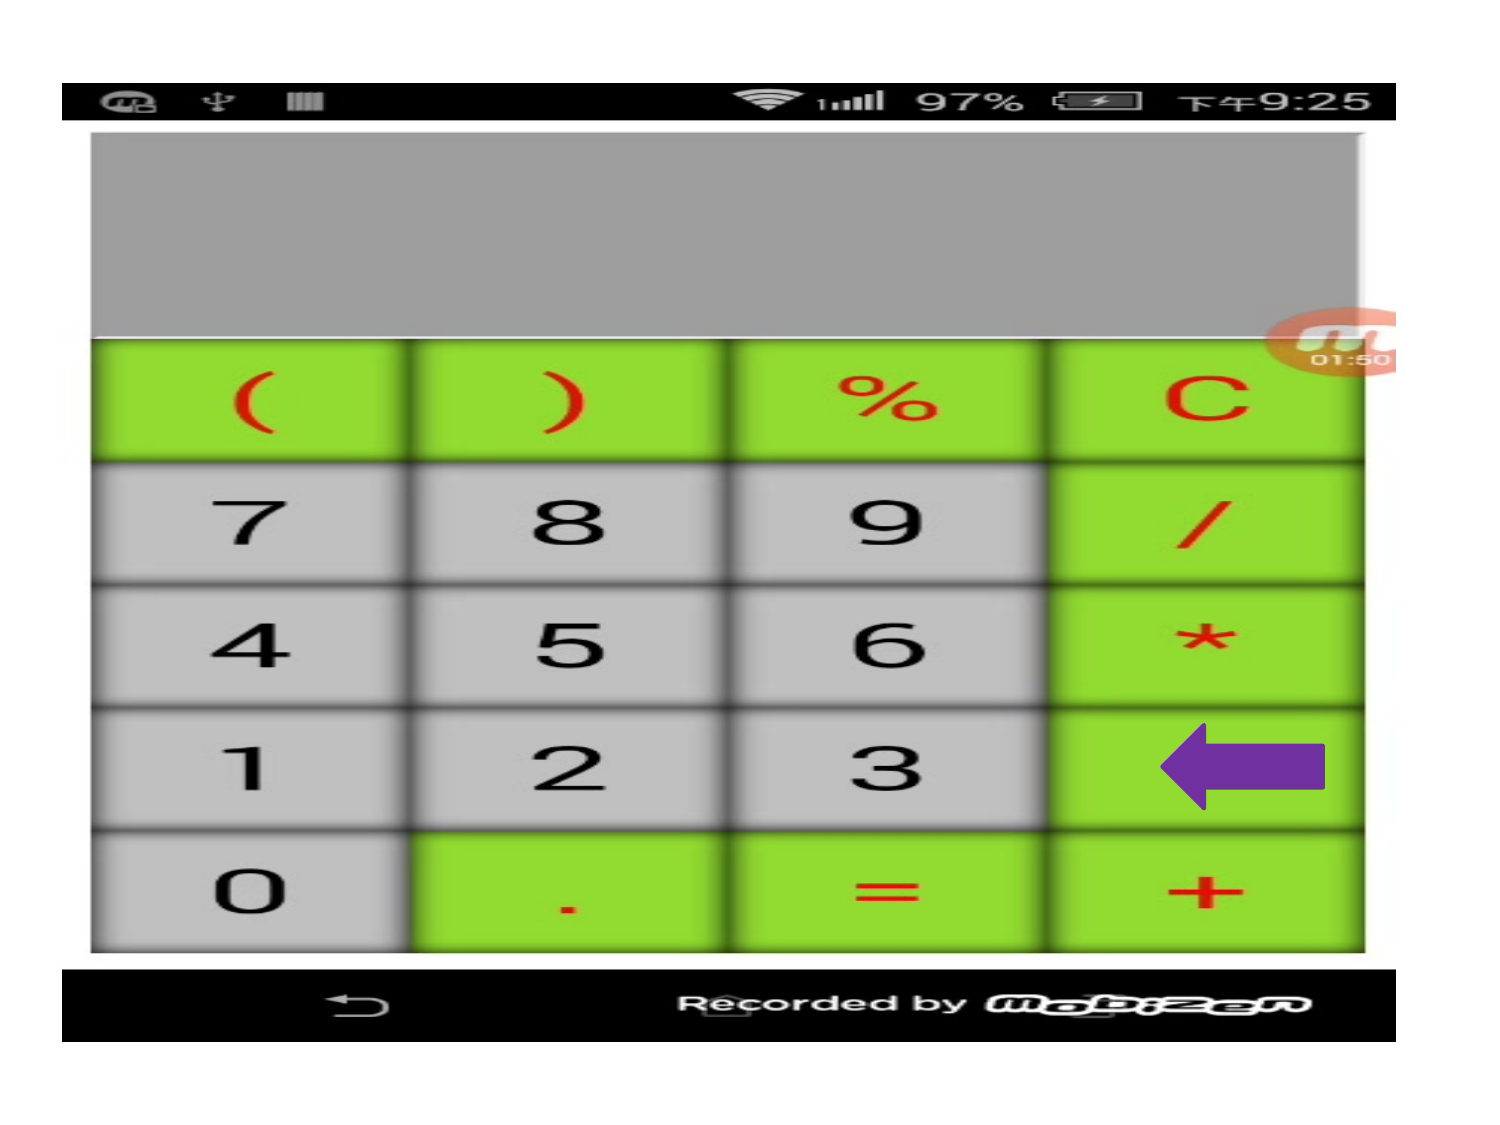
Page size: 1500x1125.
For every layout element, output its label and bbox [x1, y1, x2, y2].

picture [62, 83, 1396, 1042]
